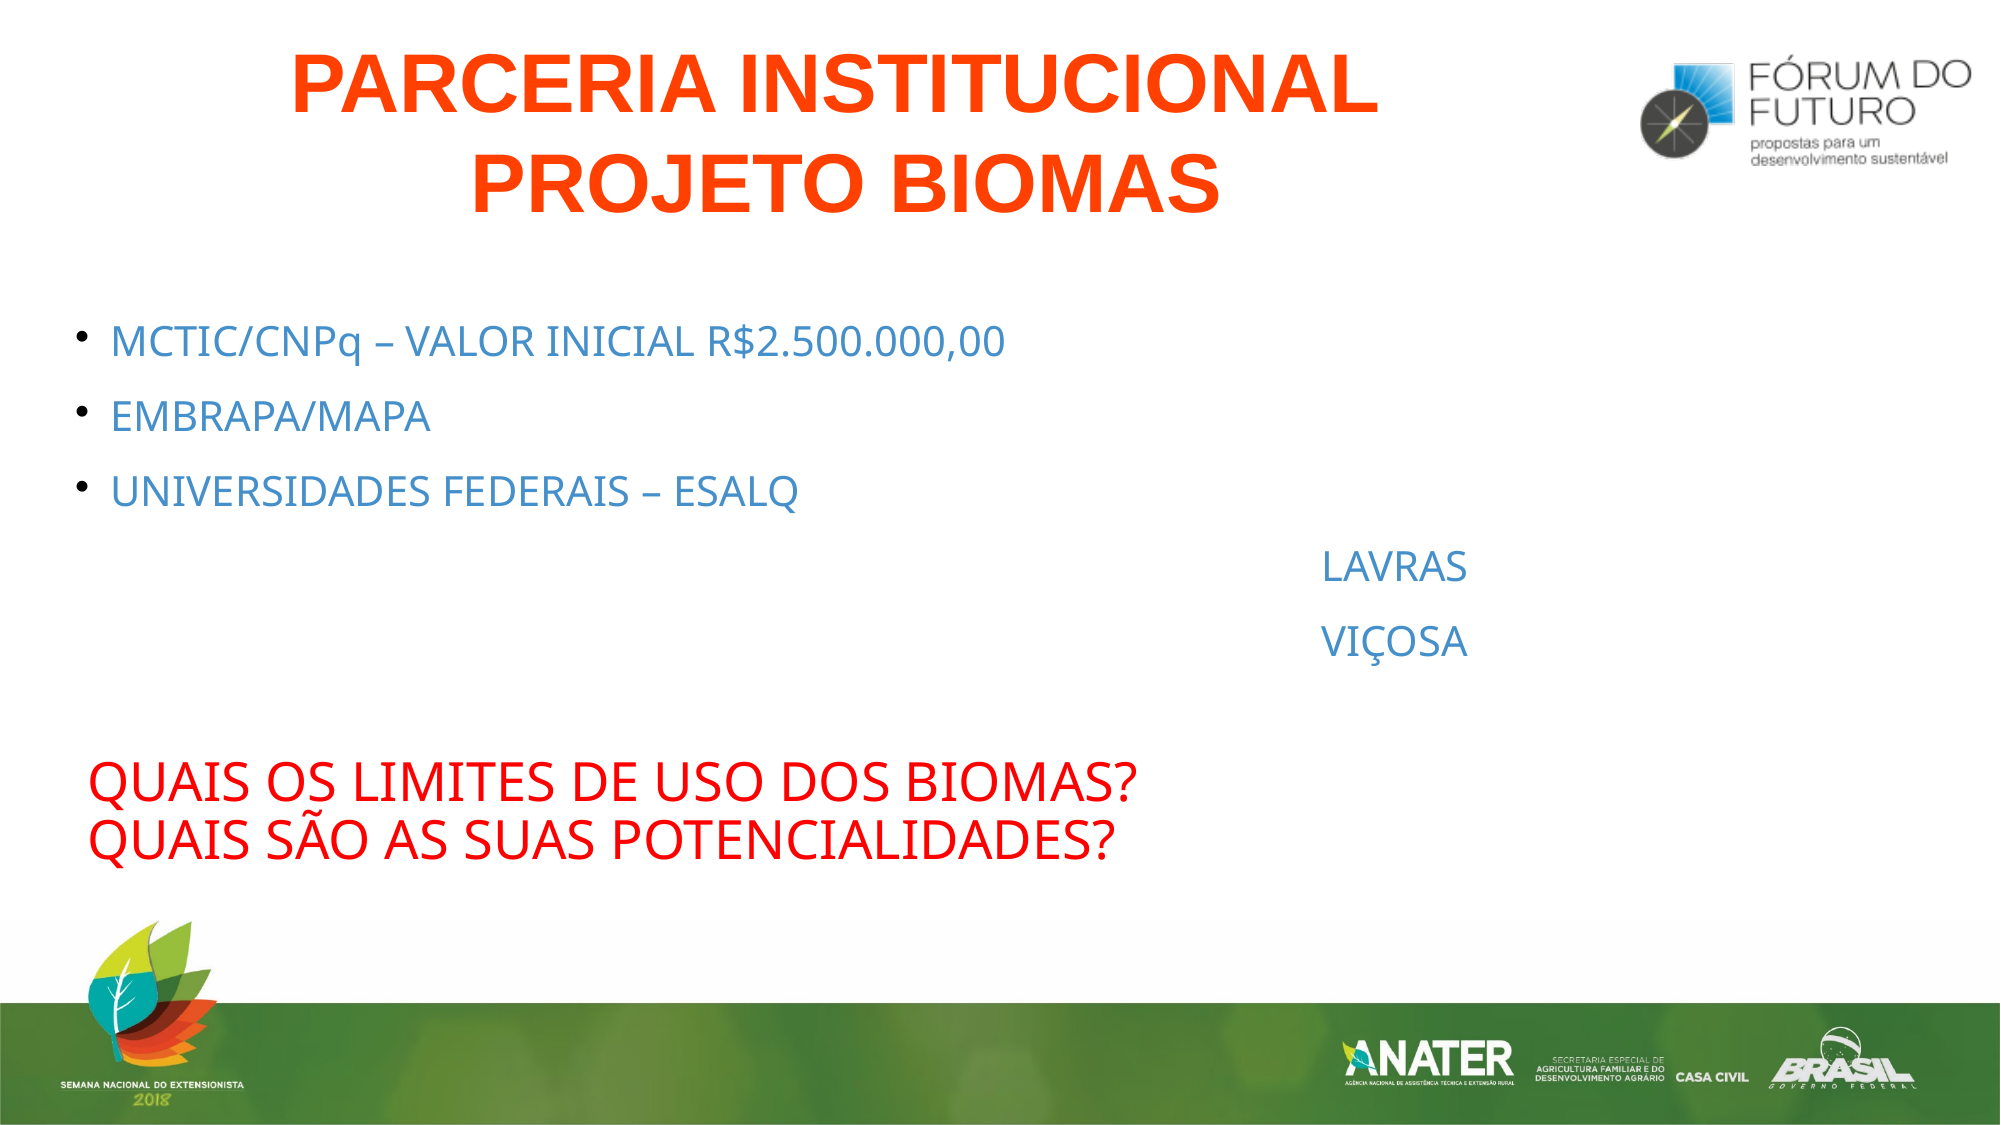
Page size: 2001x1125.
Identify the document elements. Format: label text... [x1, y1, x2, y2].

text_box PARCERIA INSTITUCIONAL PROJETO BIOMAS [75, 35, 1618, 222]
text_box MCTIC/CNPq – VALOR INICIAL R$2.500.000,00 EMBRAPA/MAPA UNIVERSIDADES FEDERAIS – ESALQ LAVRAS VIÇOSA QUAIS OS LIMITES DE USO DOS BIOMAS? QUAIS SÃO AS SUAS POTENCIALIDADES? [75, 263, 1949, 898]
picture [0, 919, 2000, 1125]
picture [1640, 35, 1973, 166]
